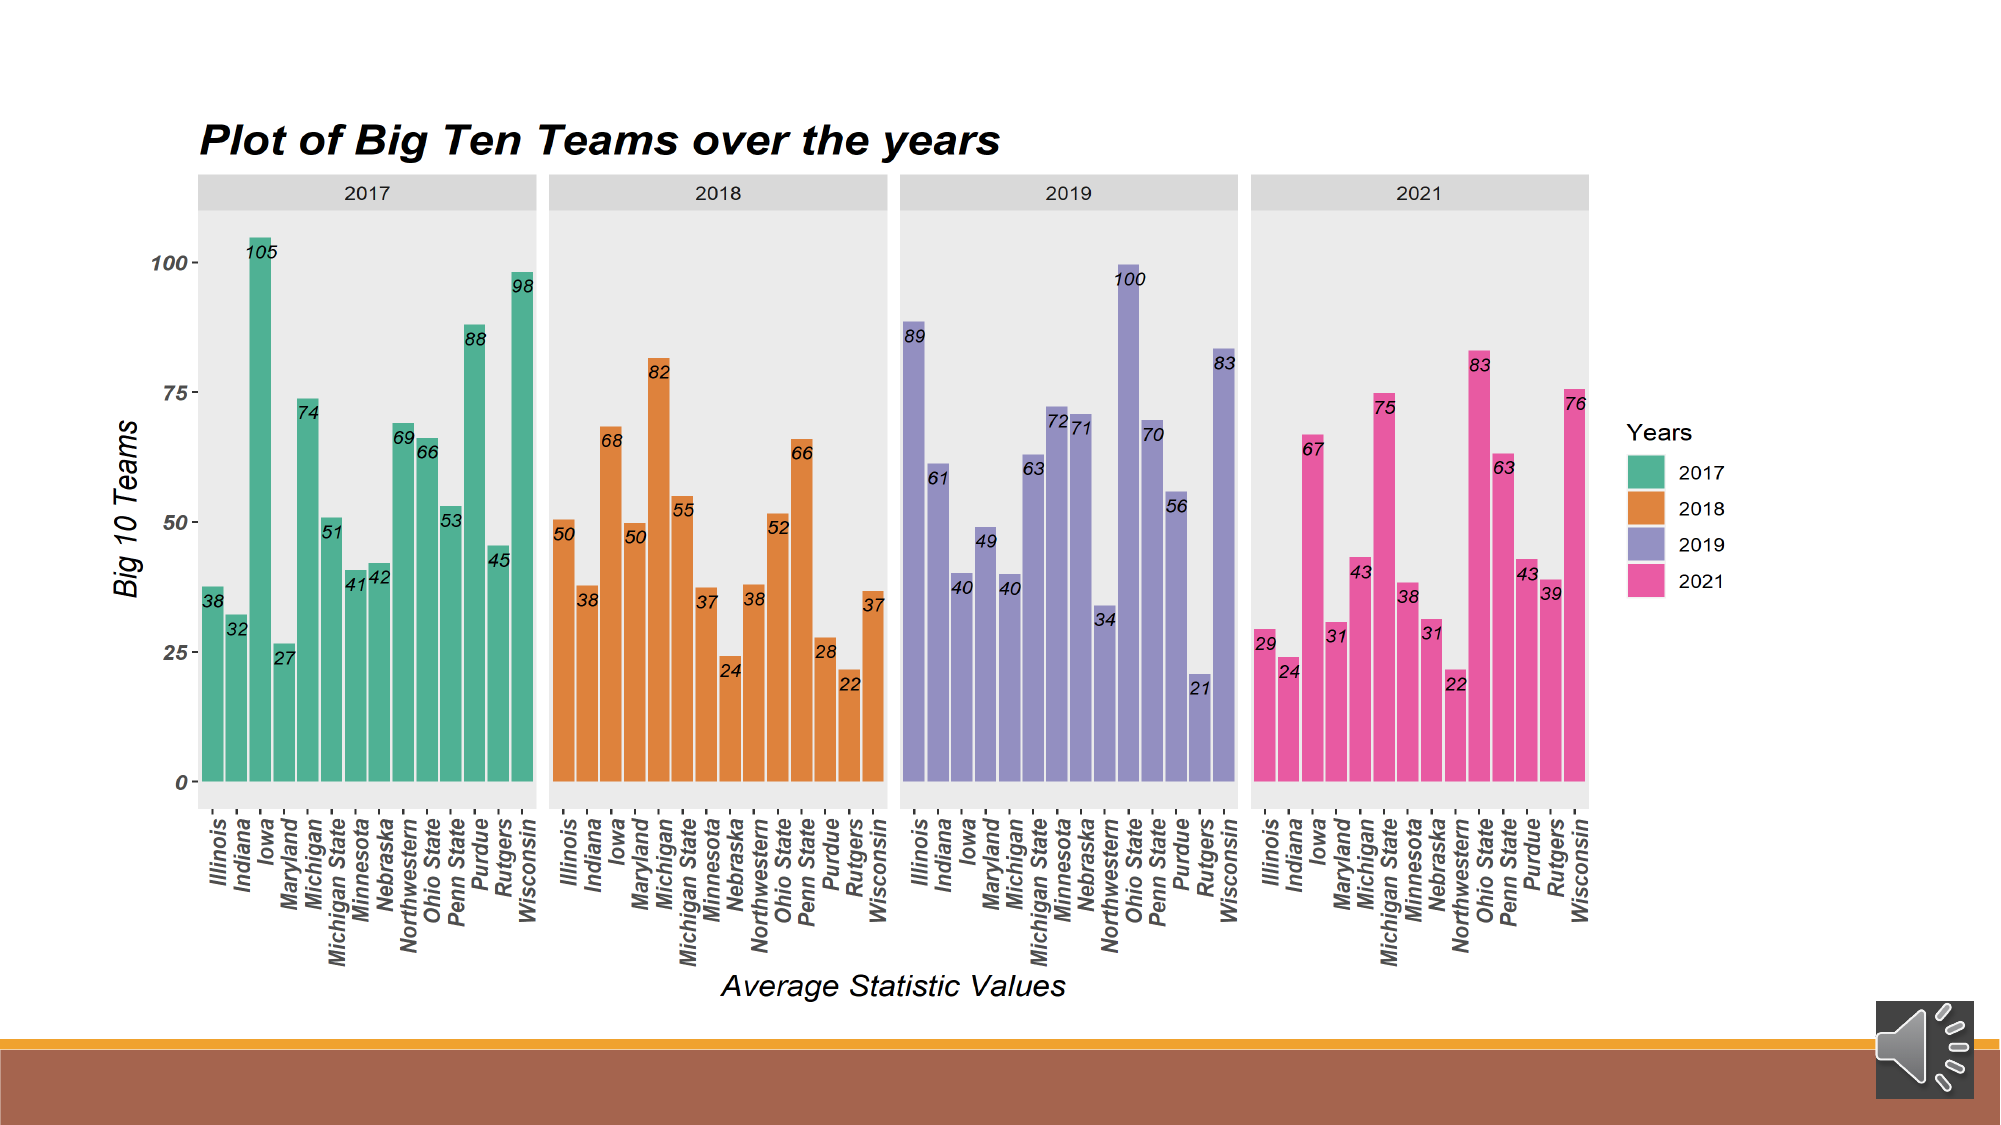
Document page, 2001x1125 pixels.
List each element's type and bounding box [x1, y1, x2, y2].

picture [100, 112, 1751, 1013]
picture [1874, 999, 1976, 1101]
